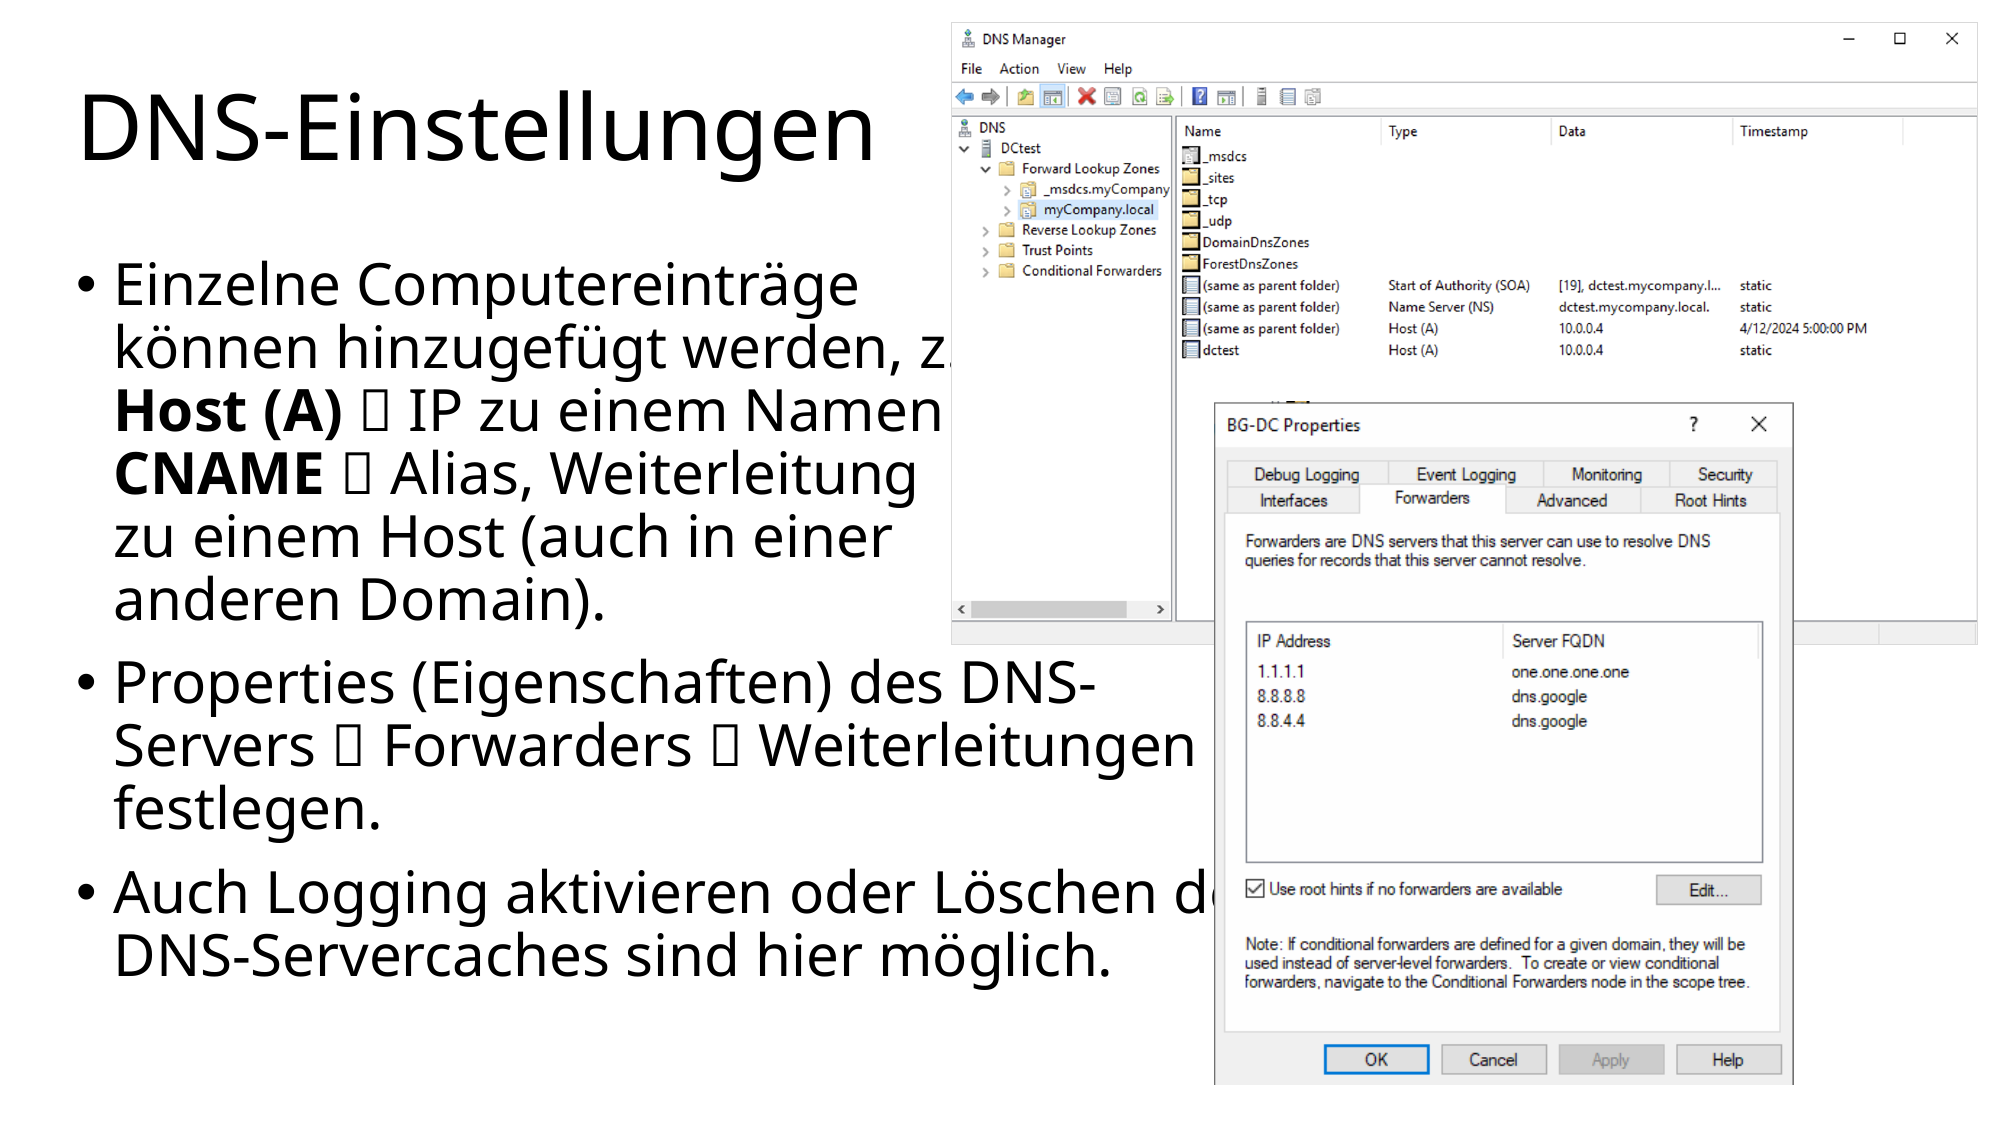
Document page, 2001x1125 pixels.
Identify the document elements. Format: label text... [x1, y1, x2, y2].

title DNS-Einstellungen [61, 22, 951, 240]
picture [951, 21, 1978, 1086]
list Einzelne Computereinträge können hinzugefügt werden, z.B. Host (A)  IP zu einem Namen CNAME  Alias, Weiterleitung zu einem Host (auch in einer anderen Domain). Properties (Eigenschaften) des DNS- Servers  Forwarders  Weiterleitungen festlegen. Auch Logging aktivieren oder Löschen des DNS-Servercaches sind hier möglich. [61, 247, 1396, 1125]
